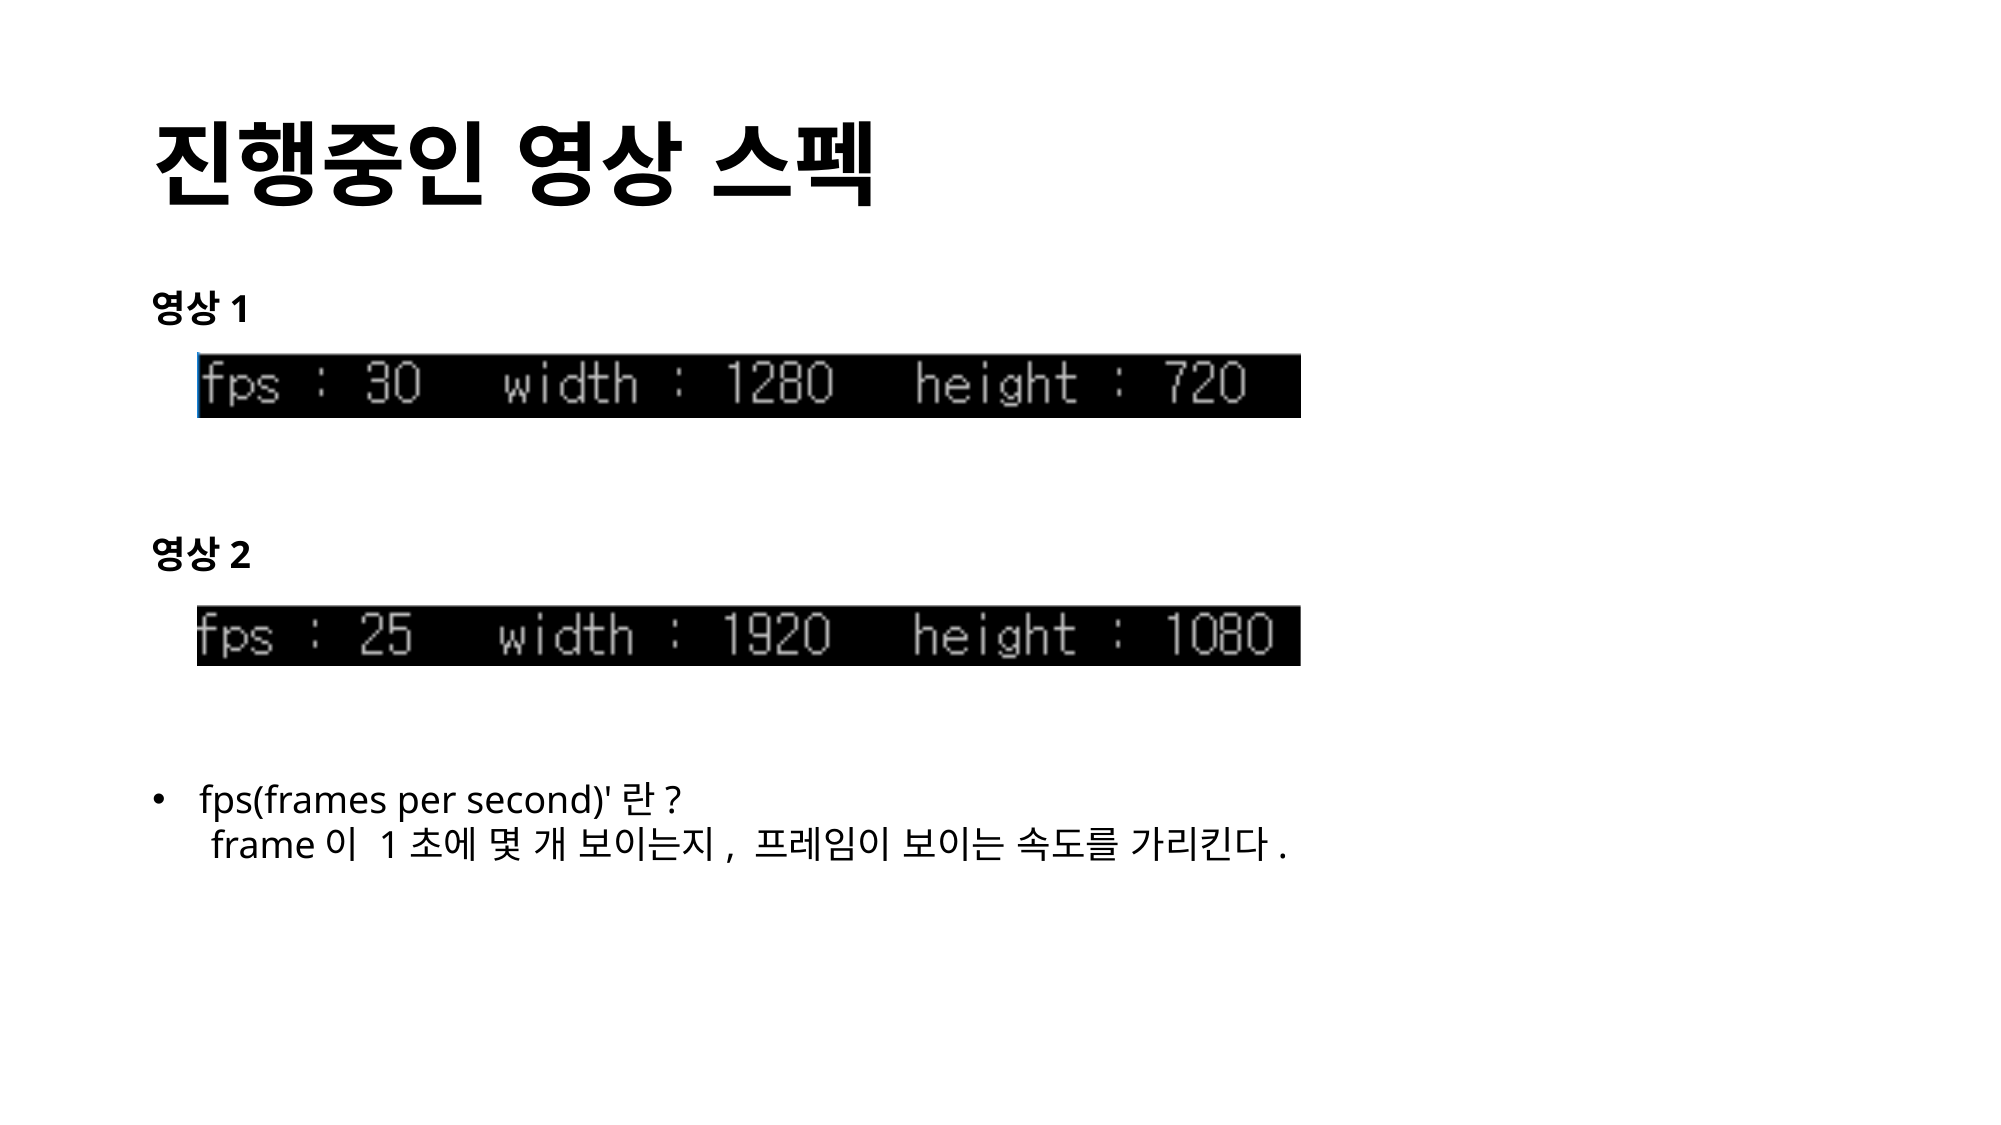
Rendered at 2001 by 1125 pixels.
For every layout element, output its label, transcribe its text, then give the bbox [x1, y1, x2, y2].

text_box fps(frames per second)'란? frame이 1초에 몇 개 보이는지, 프레임이 보이는 속도를 가리킨다. [137, 769, 1424, 874]
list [196, 352, 1301, 419]
text_box 영상2 [136, 523, 266, 583]
title 진행중인 영상 스펙 [137, 59, 1863, 278]
text_box 영상1 [136, 277, 266, 337]
picture [196, 605, 1301, 666]
